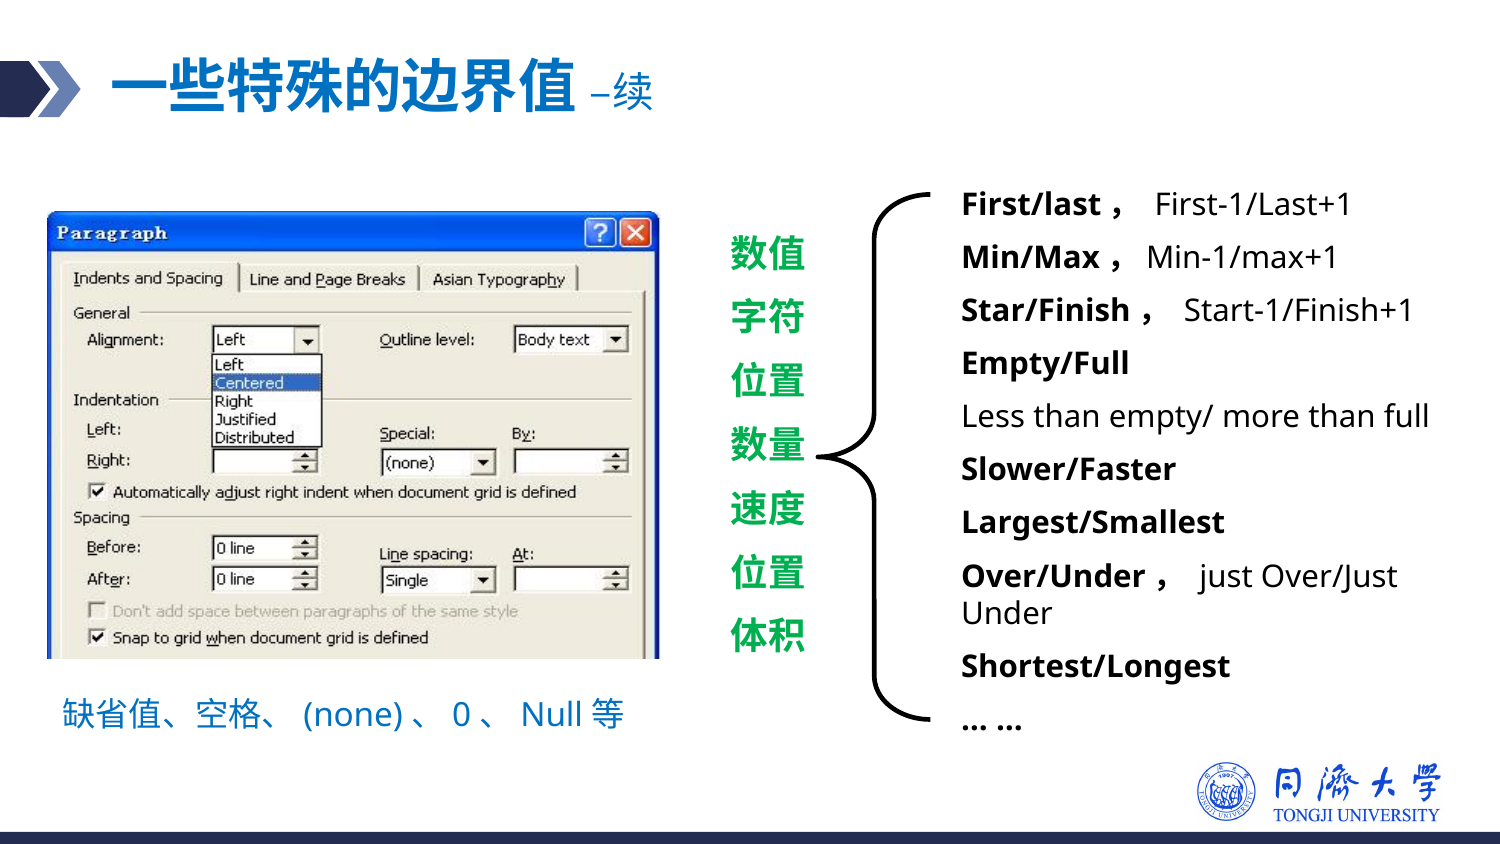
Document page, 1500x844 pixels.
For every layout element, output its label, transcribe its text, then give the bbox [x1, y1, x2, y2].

picture [47, 211, 661, 659]
title 一些特殊的边界值 –续 [95, 46, 1303, 132]
picture [1195, 760, 1445, 824]
text_box 缺省值、空格、(none)、0、Null等 [47, 685, 647, 740]
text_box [716, 176, 1500, 741]
